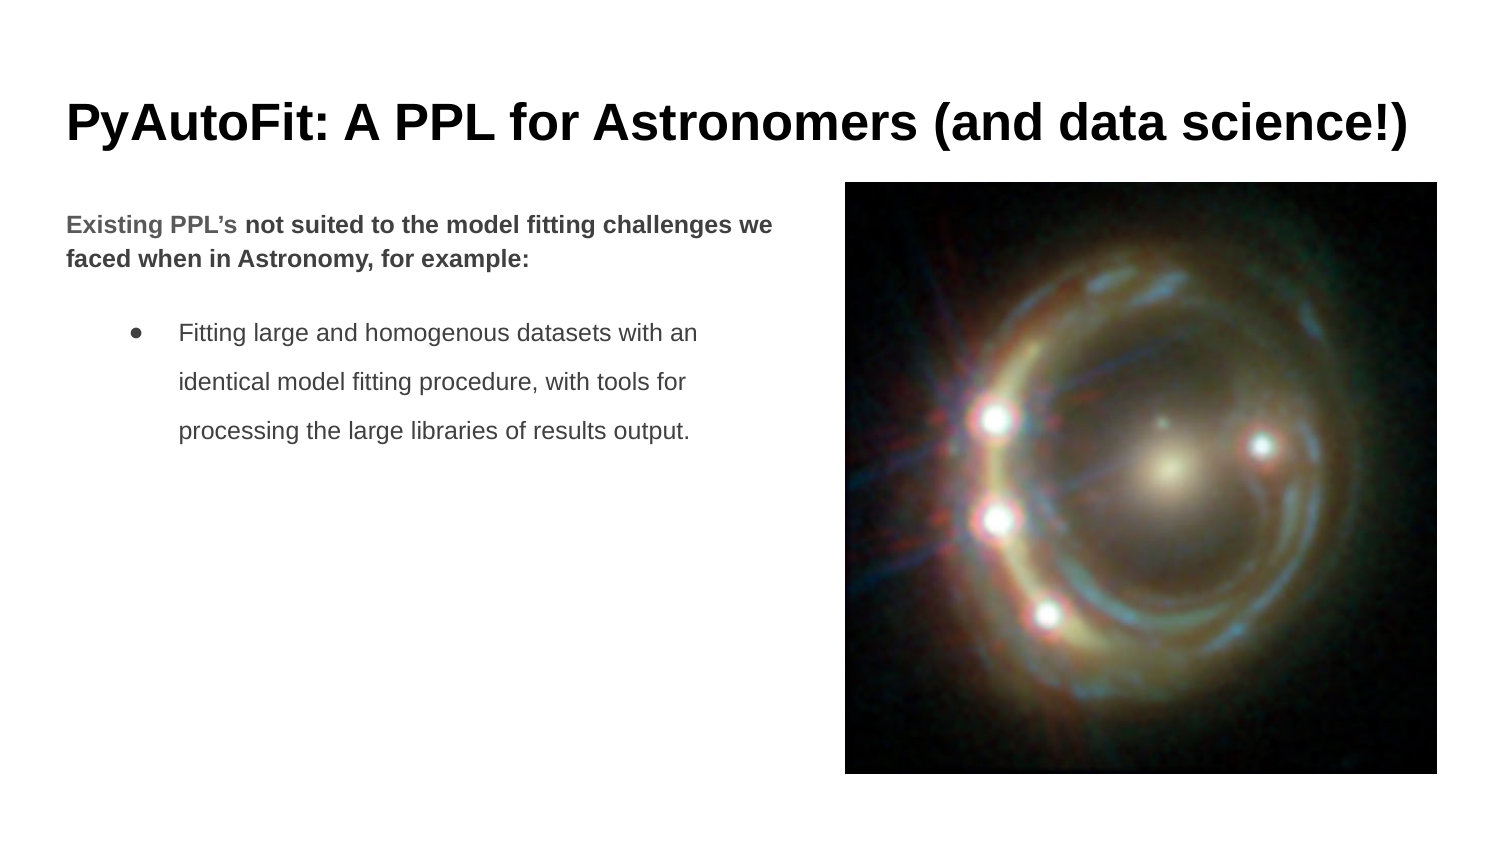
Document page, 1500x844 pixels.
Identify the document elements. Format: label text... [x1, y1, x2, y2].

list Existing PPL’s not suited to the model fitting challenges we faced when in Astronomy, for example: Fitting large and homogenous datasets with an identical model fitting procedure, with tools for processing the large libraries of results output. [51, 189, 812, 781]
picture [844, 181, 1438, 775]
title PyAutoFit: A PPL for Astronomers (and data science!) [51, 72, 1449, 167]
